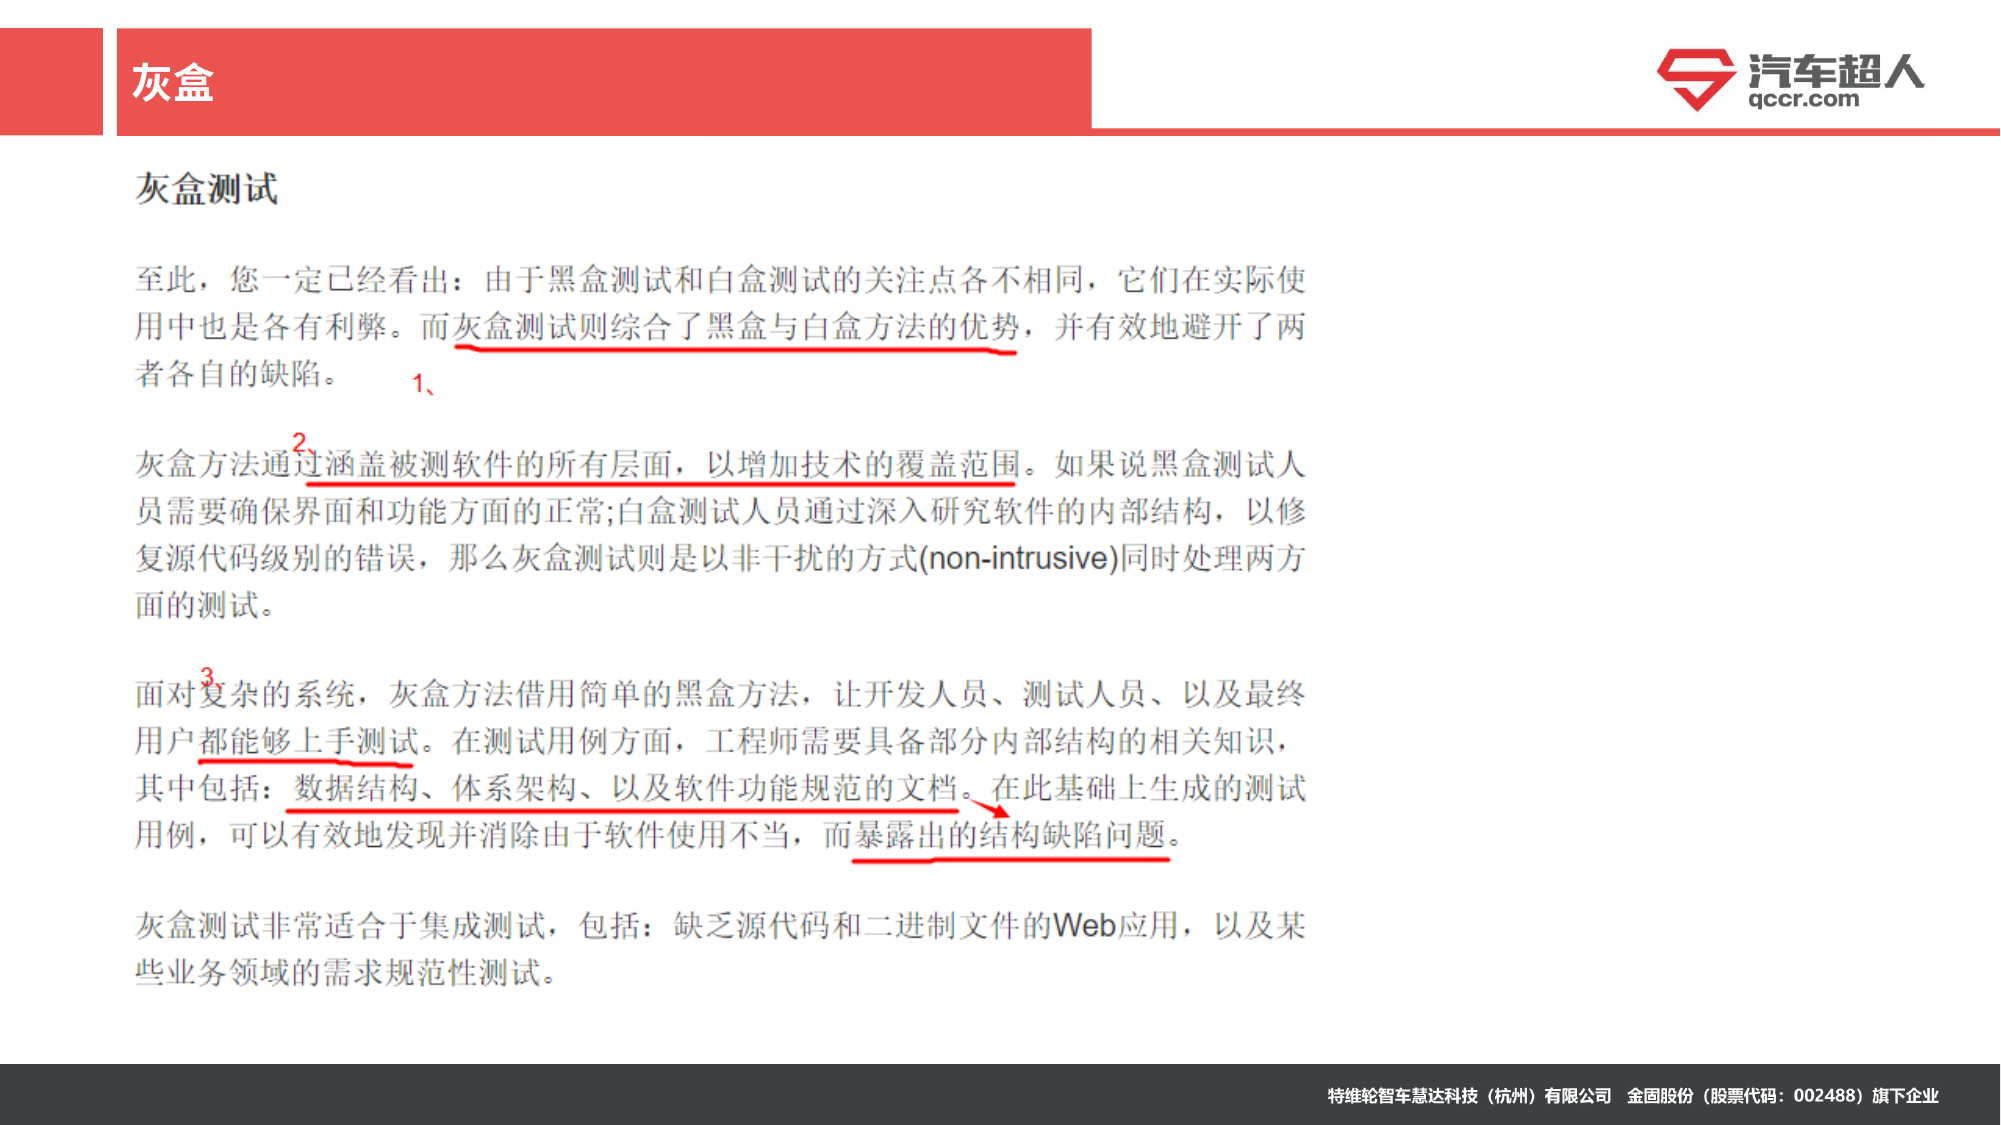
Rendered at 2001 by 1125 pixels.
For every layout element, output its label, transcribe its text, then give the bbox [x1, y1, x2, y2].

picture [0, 0, 2001, 1125]
title 灰盒 [116, 28, 1092, 136]
